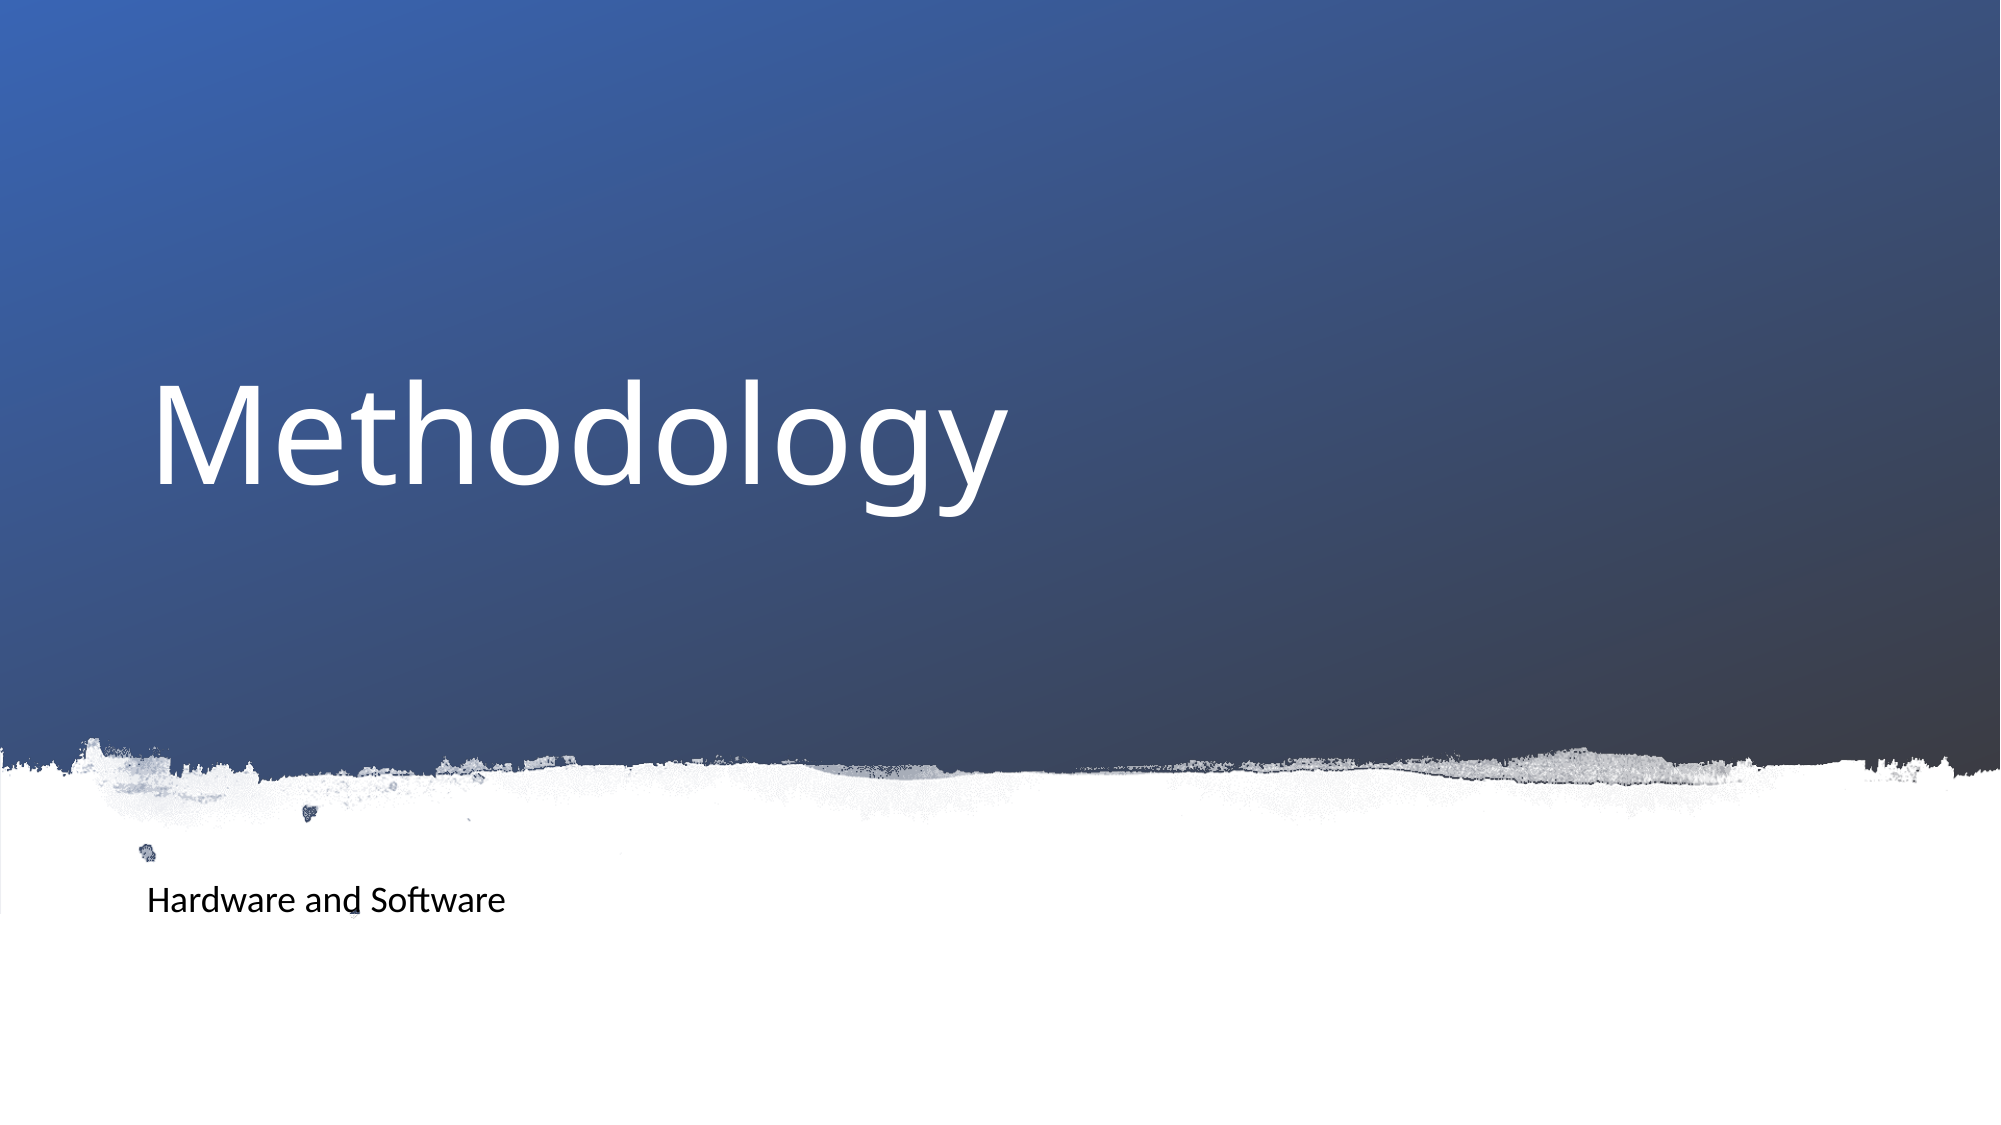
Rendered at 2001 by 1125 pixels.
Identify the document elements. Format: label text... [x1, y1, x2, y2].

text_box [0, 0, 2000, 624]
title Methodology [131, 195, 1776, 624]
picture [0, 624, 2000, 1125]
